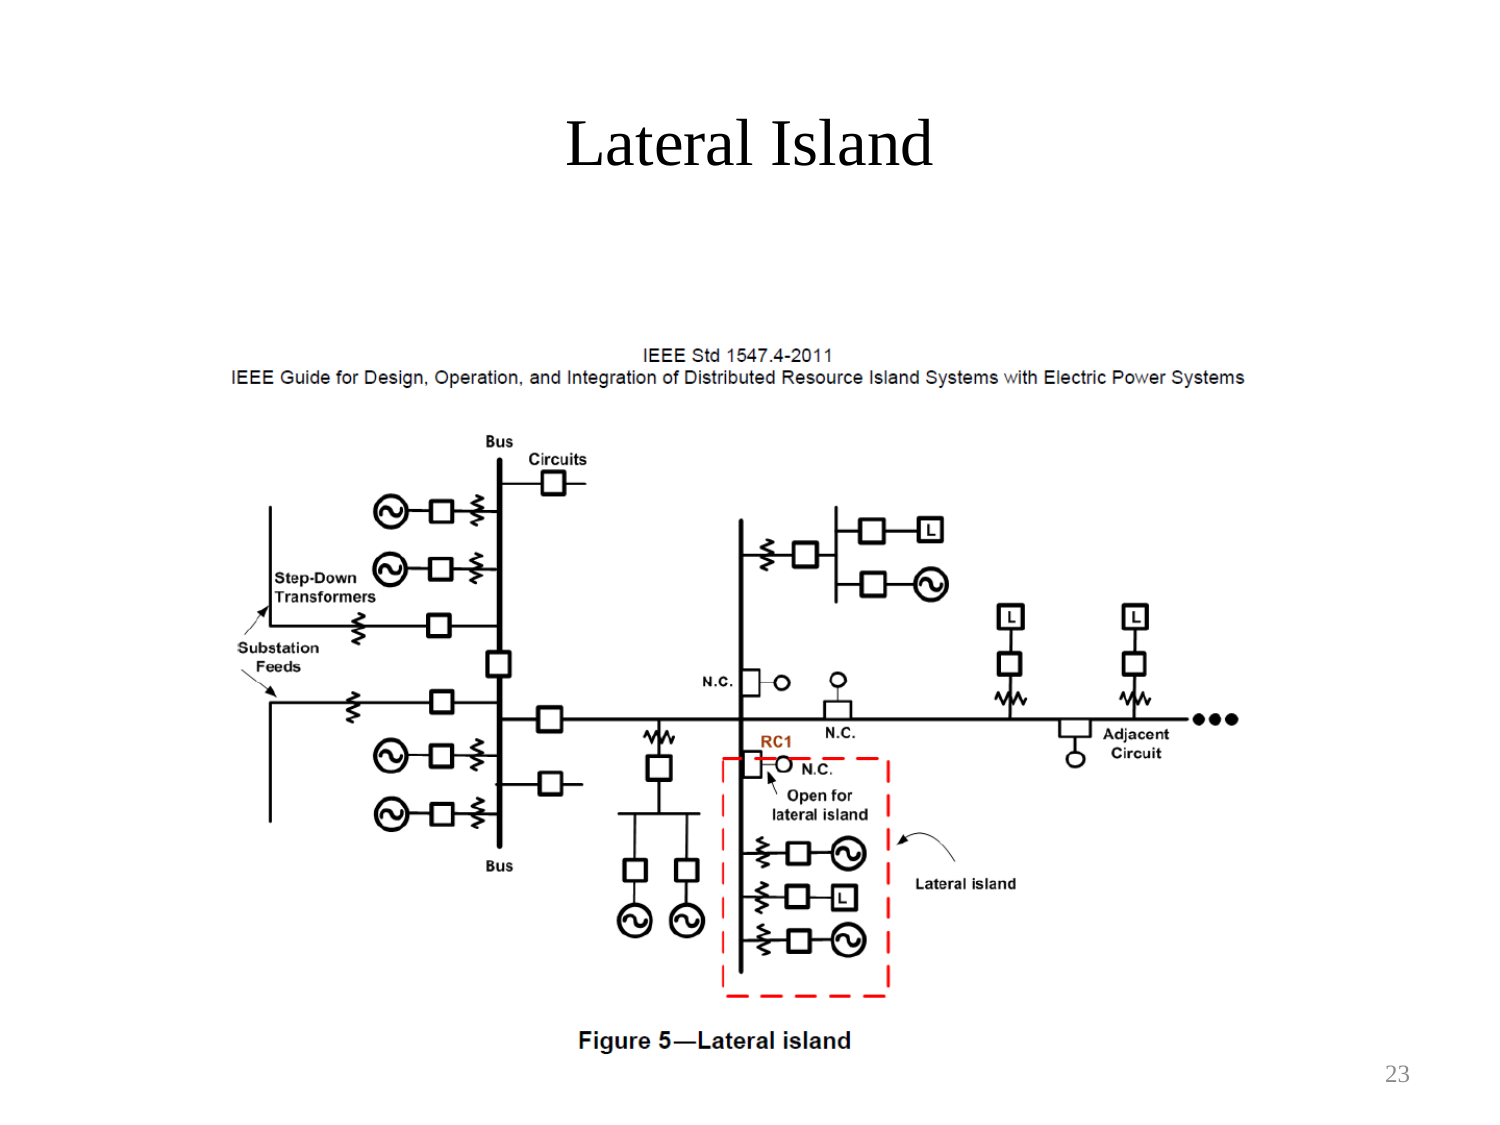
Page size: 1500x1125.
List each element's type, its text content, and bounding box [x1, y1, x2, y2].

title Lateral Island [75, 45, 1425, 233]
slide_number 23 [1074, 1042, 1425, 1103]
picture [224, 337, 1252, 1079]
